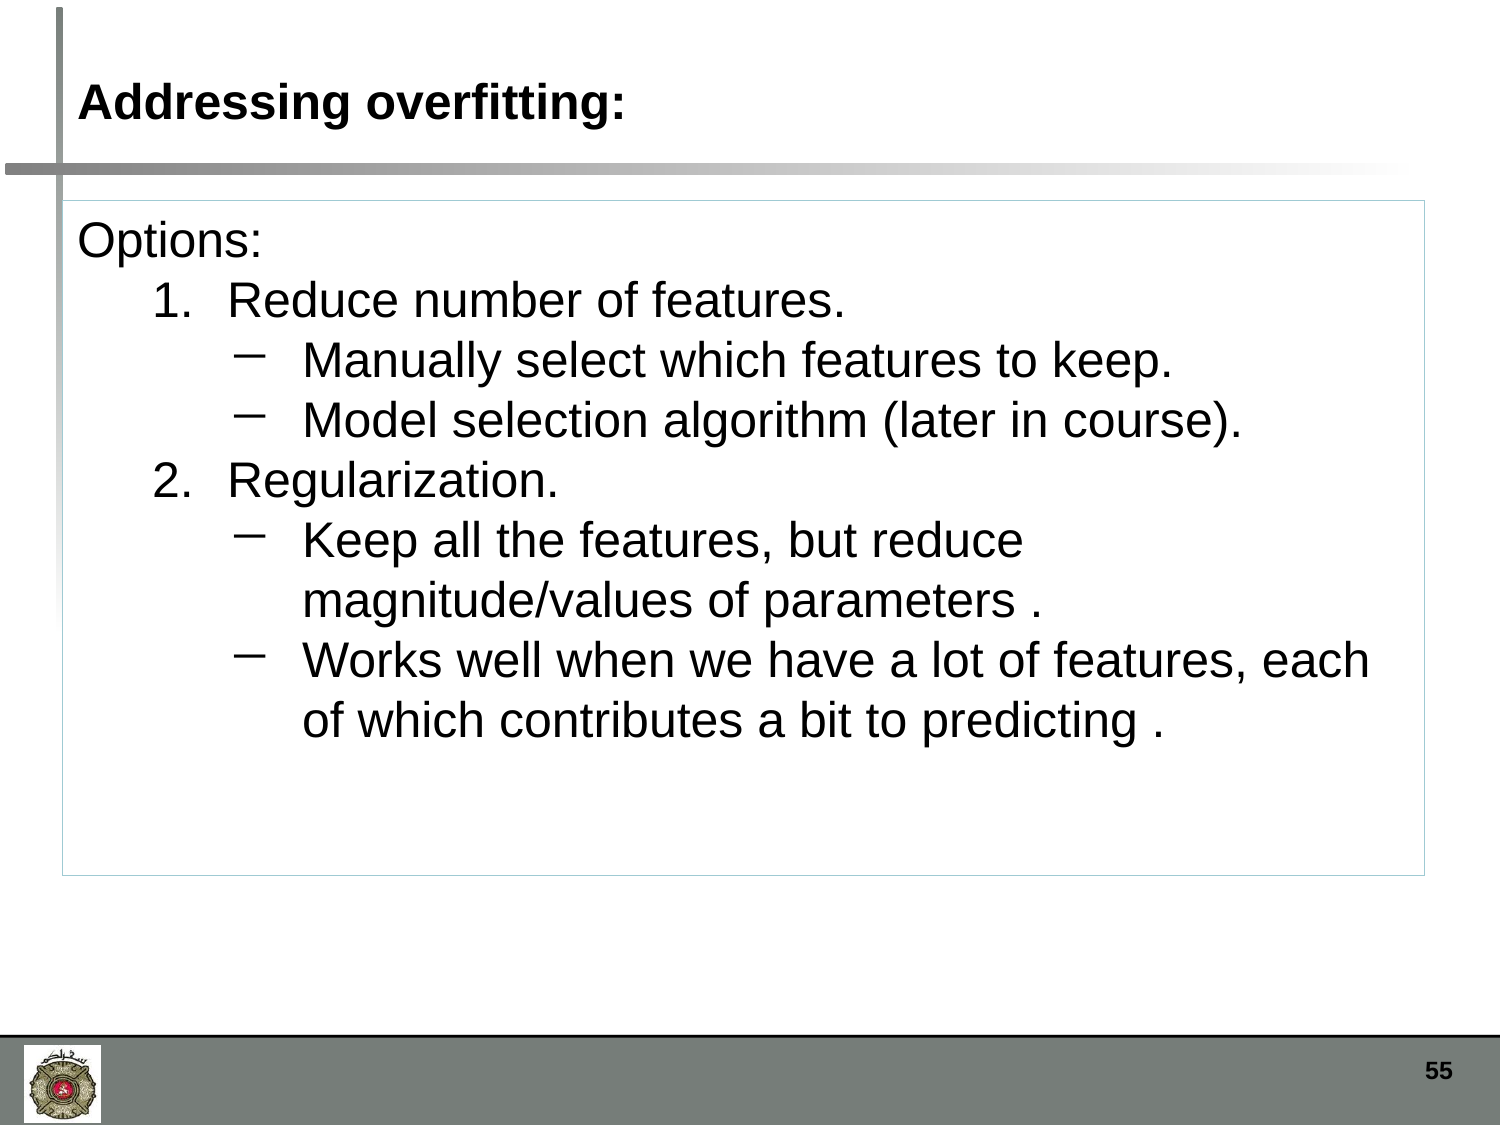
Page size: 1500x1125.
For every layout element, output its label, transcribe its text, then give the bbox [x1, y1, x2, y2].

text_box Addressing overfitting: [62, 62, 1113, 138]
picture [24, 1045, 101, 1123]
